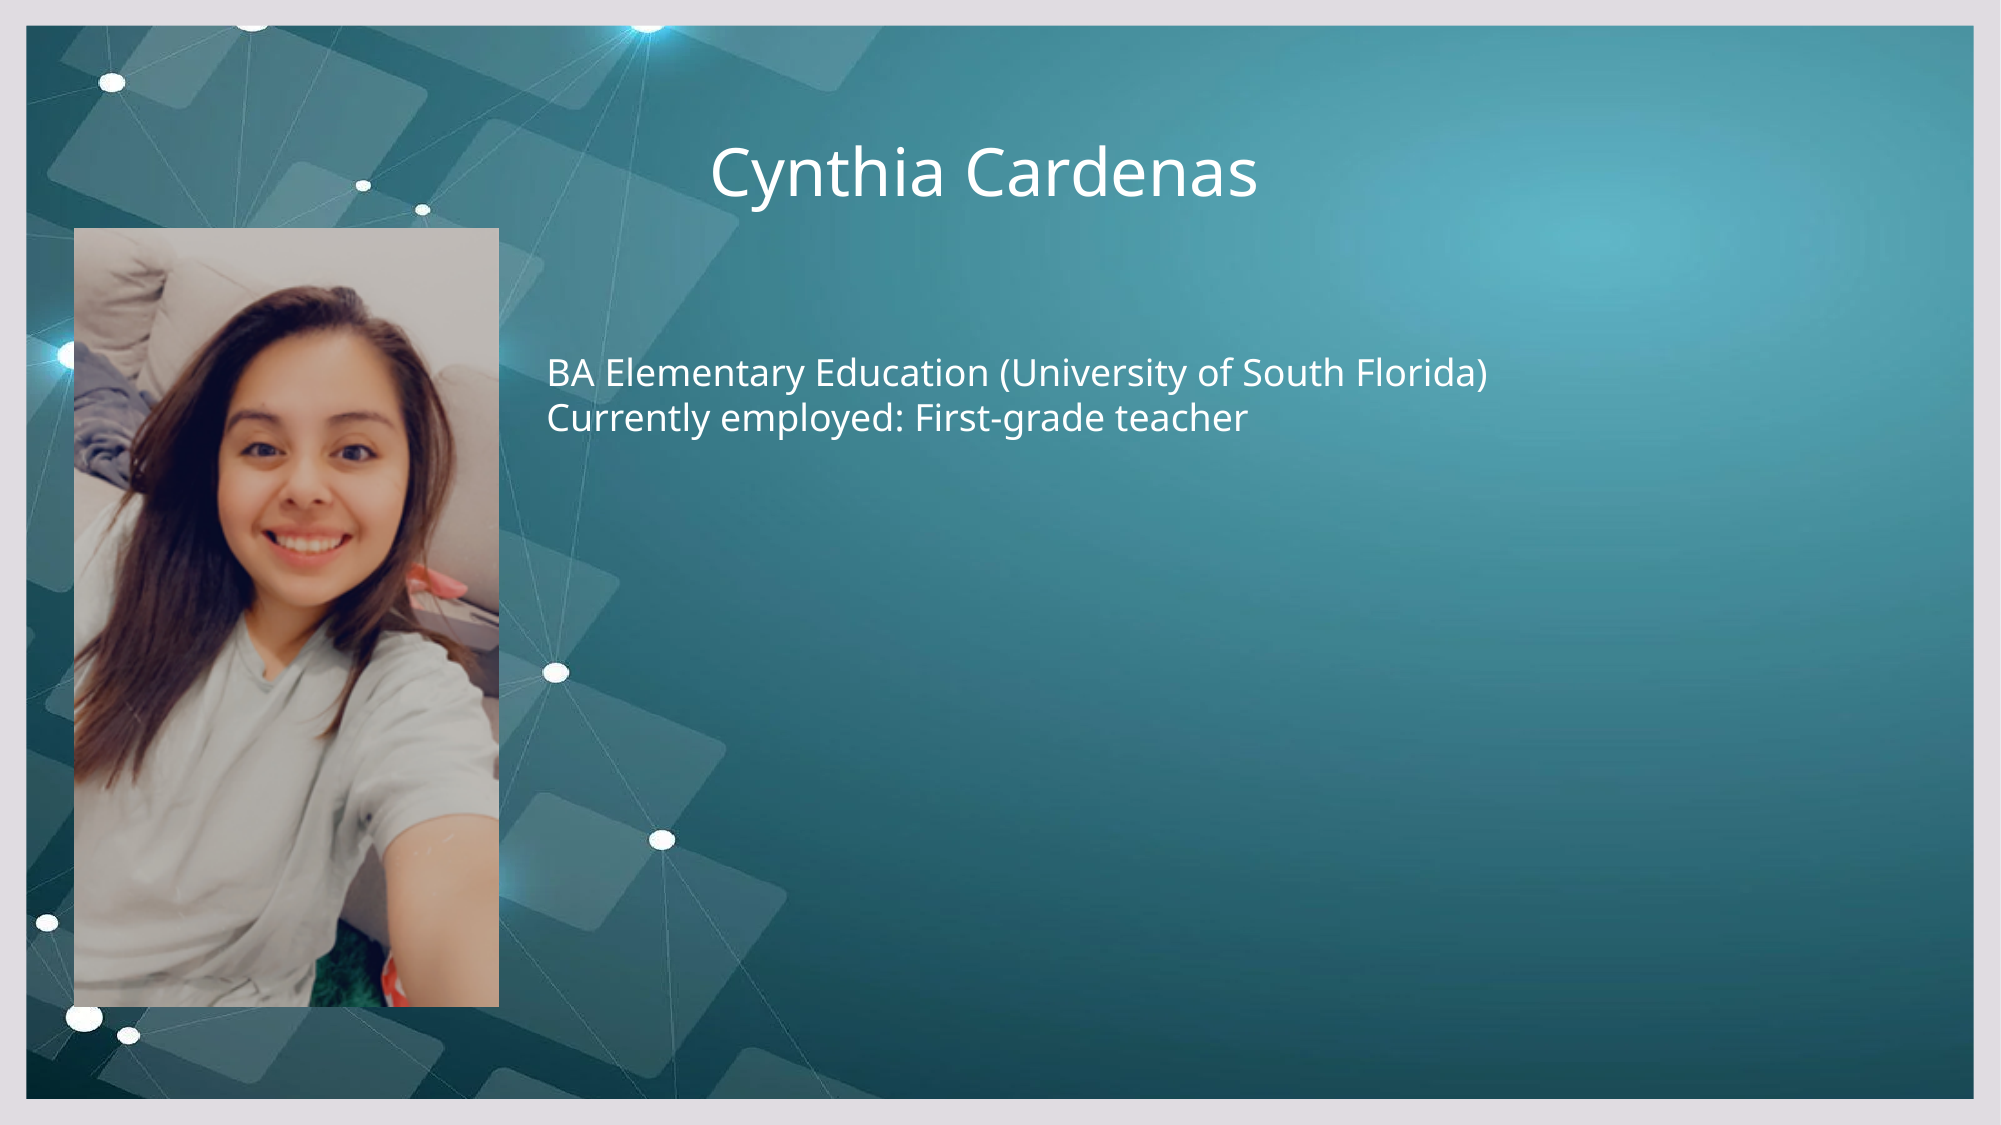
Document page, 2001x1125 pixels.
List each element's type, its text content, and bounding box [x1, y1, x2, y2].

picture [27, 26, 1973, 1099]
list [74, 228, 499, 1007]
title Cynthia Cardenas [153, 107, 1816, 217]
text_box BA Elementary Education (University of South Florida) Currently employed: First-grade teacher [531, 341, 1556, 447]
